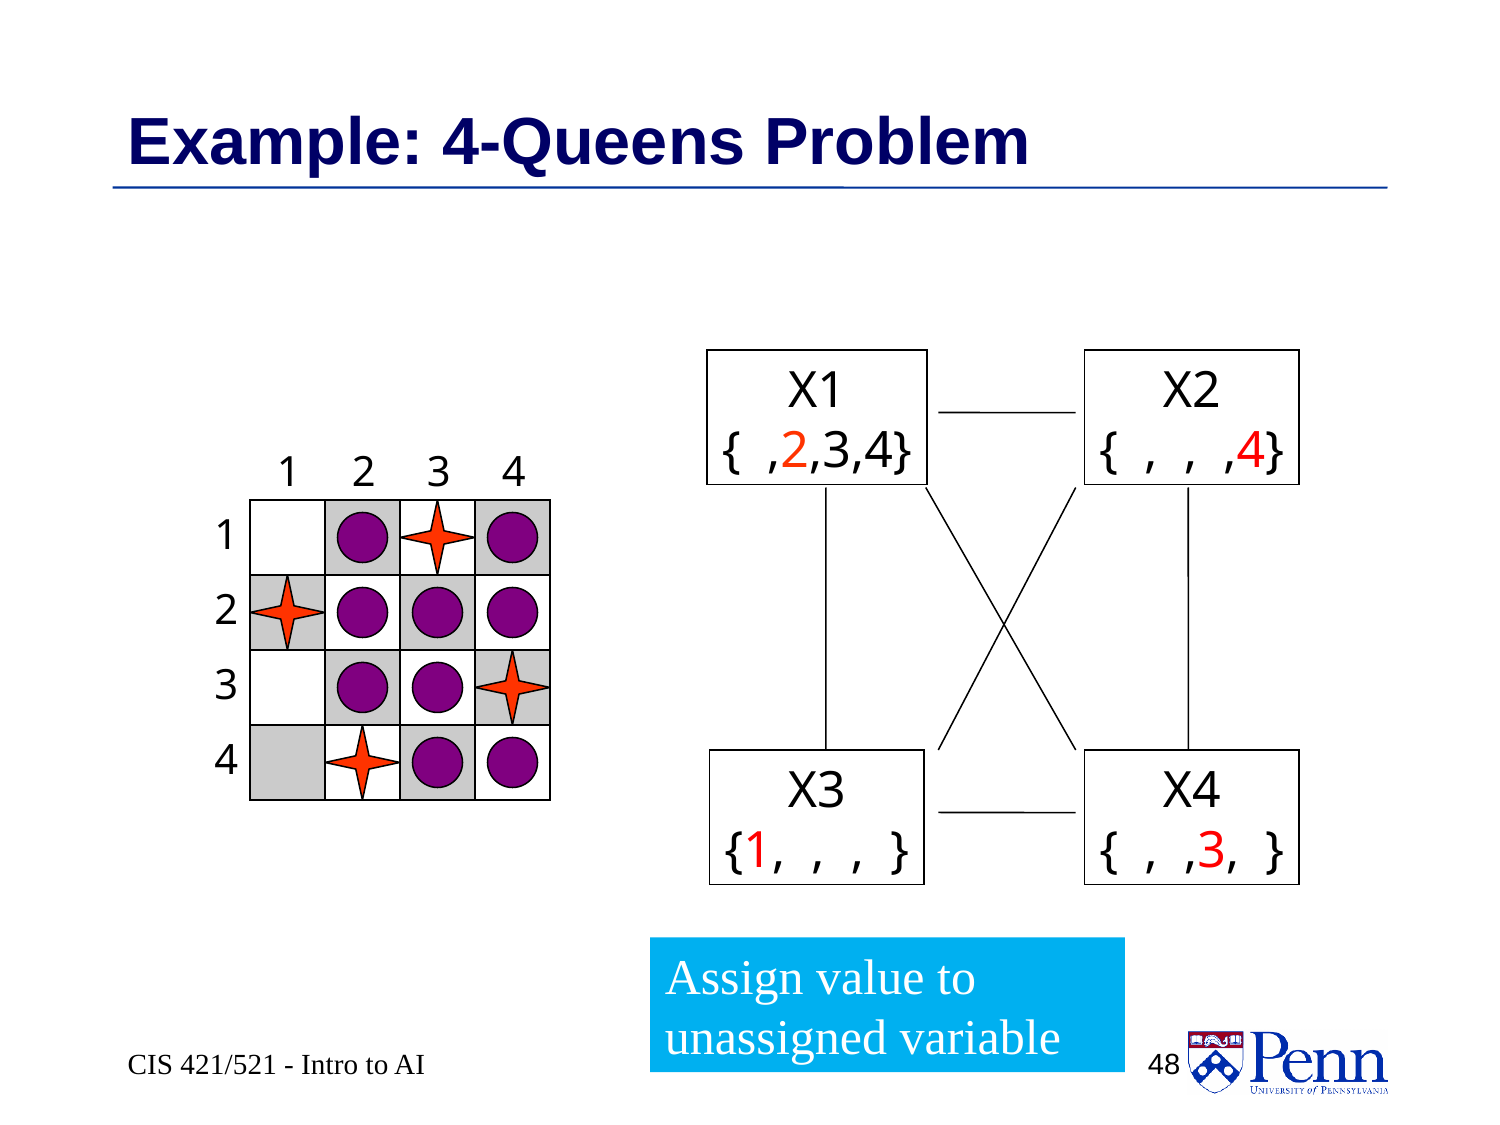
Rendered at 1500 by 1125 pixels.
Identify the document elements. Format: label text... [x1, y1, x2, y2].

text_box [199, 437, 551, 801]
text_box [693, 349, 1316, 888]
slide_number CIS 421/521 - Intro to AI [112, 1024, 501, 1101]
title Example: 4-Queens Problem [112, 99, 1388, 176]
slide_number 48 [1074, 1024, 1388, 1101]
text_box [337, 512, 538, 788]
text_box Assign value to unassigned variable [650, 937, 1125, 1073]
